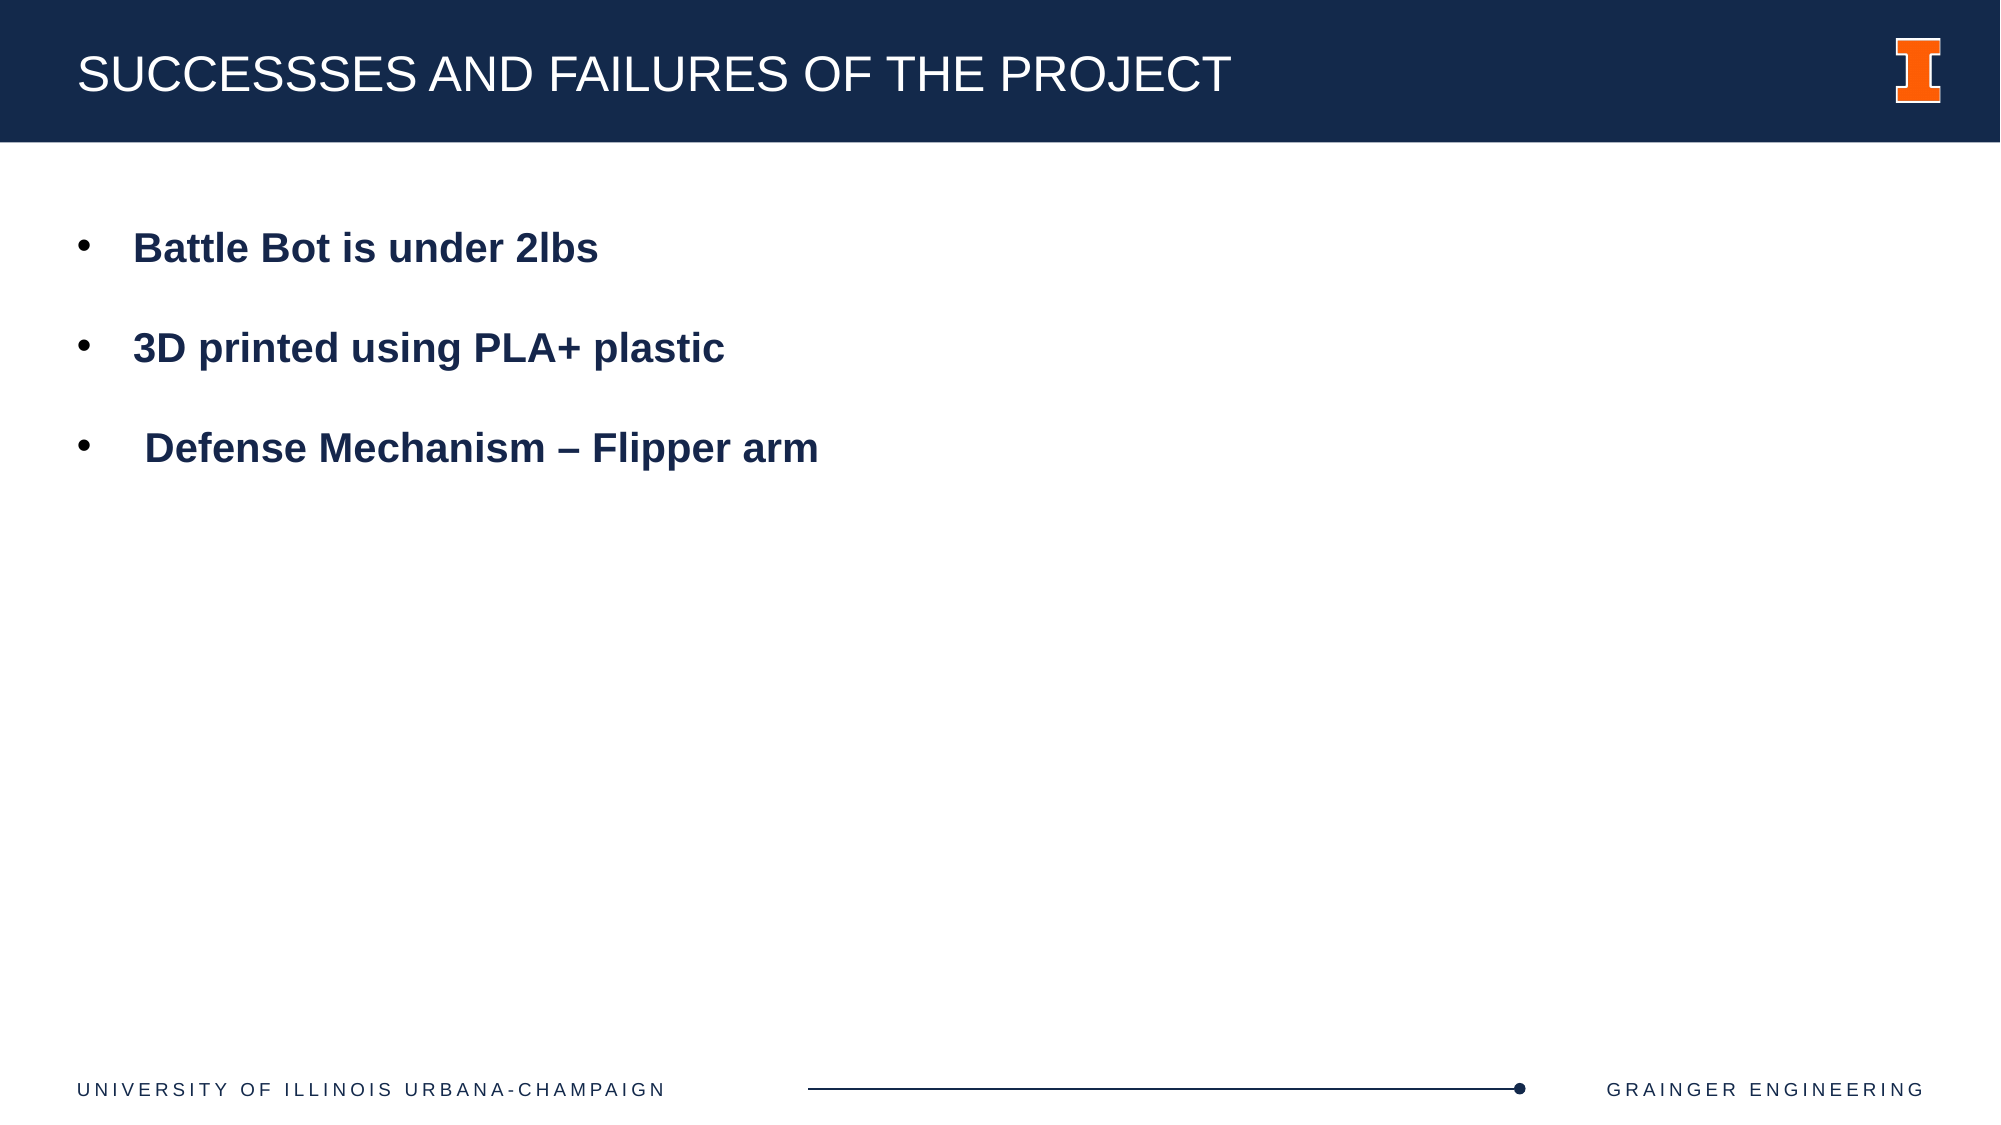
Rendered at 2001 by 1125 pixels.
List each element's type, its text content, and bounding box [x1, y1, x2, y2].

text_box [0, 0, 2000, 143]
text_box GRAINGER ENGINEERING [1531, 1070, 1938, 1108]
text_box SUCCESSSES AND FAILURES OF THE PROJECT [61, 33, 1852, 109]
text_box UNIVERSITY OF ILLINOIS URBANA-CHAMPAIGN [61, 1070, 1373, 1108]
text_box Battle Bot is under 2lbs 3D printed using PLA+ plastic Defense Mechanism – Flipper arm [61, 213, 1654, 1037]
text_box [808, 1082, 1526, 1095]
picture [1895, 38, 1941, 103]
